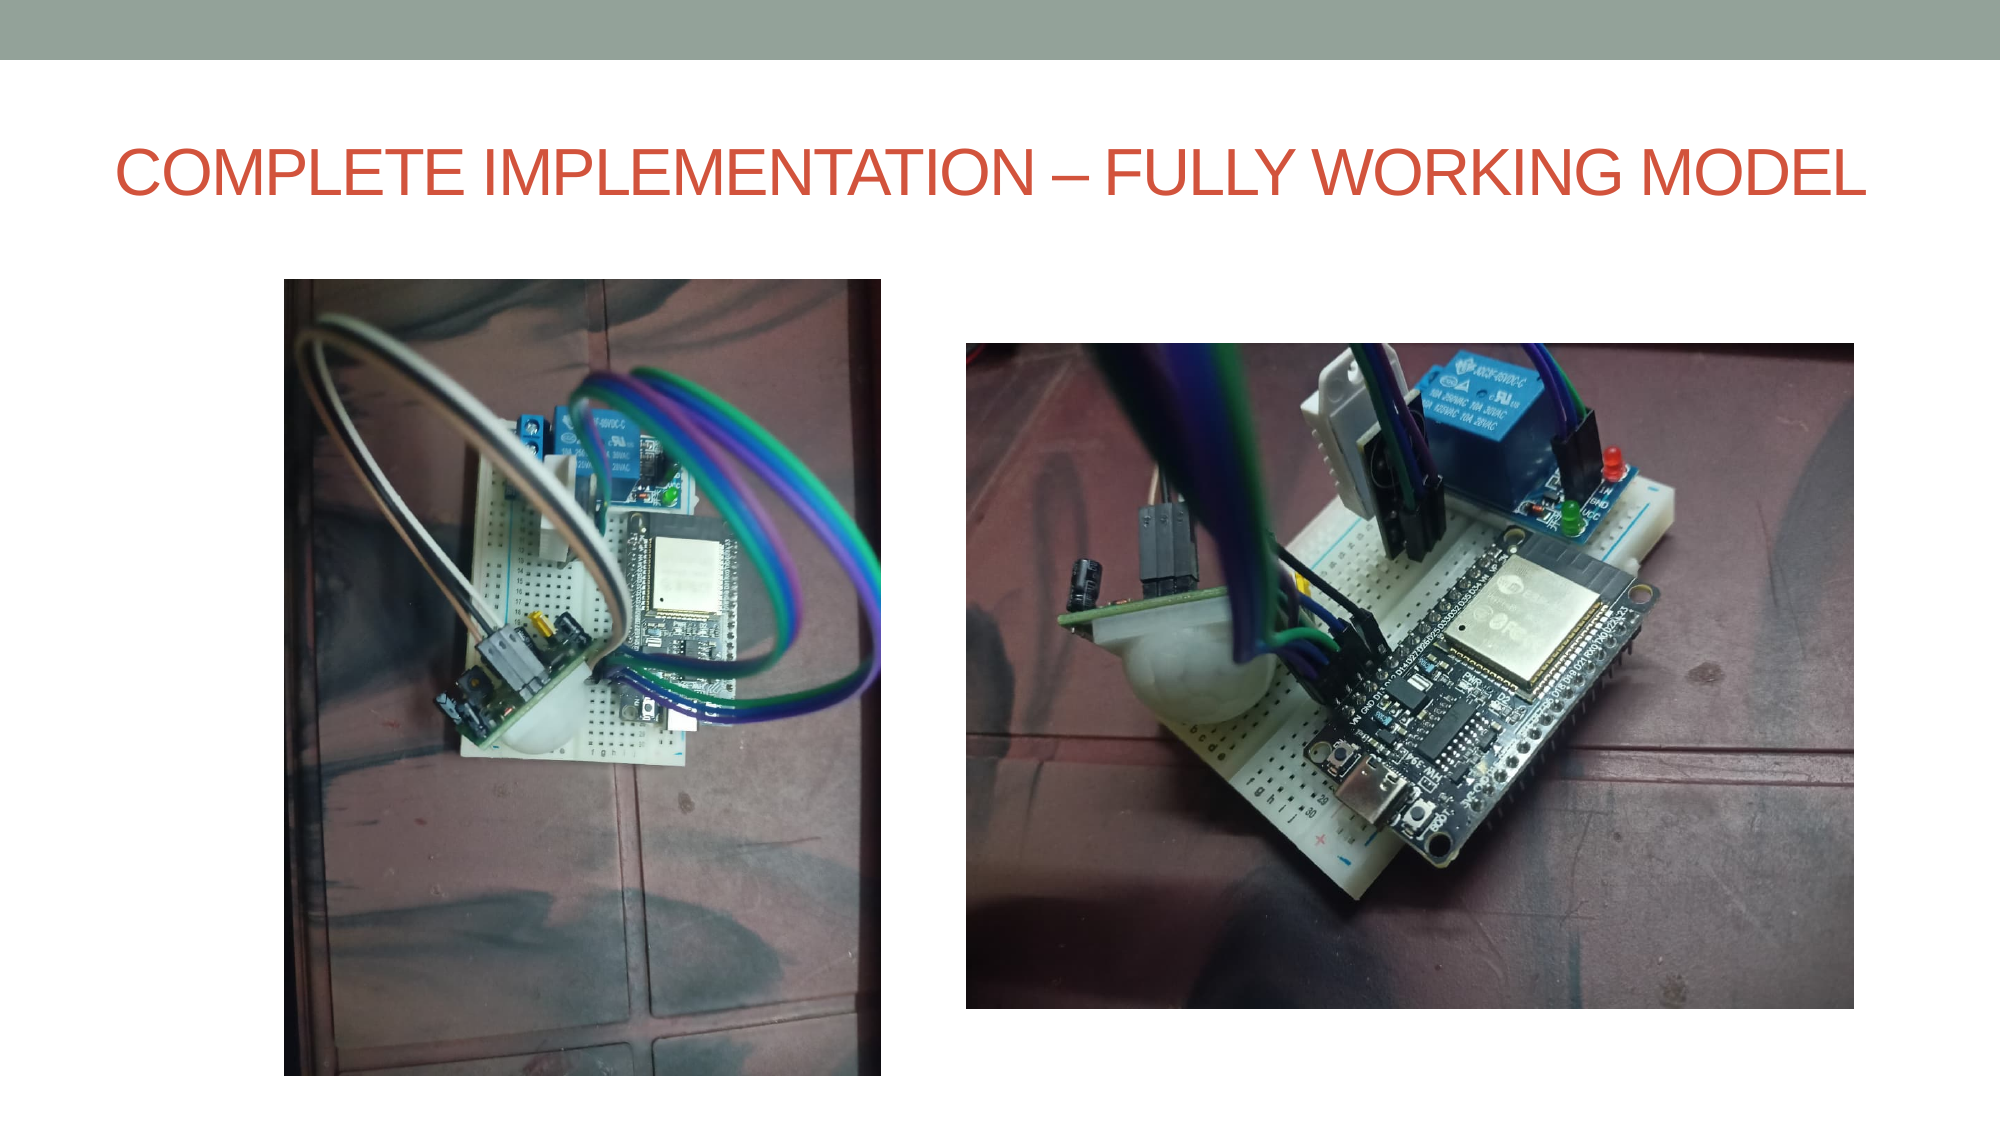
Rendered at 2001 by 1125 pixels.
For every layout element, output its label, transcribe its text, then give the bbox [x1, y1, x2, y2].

picture [966, 342, 1854, 1009]
title COMPLETE IMPLEMENTATION – FULLY WORKING MODEL [99, 87, 1933, 250]
picture [283, 279, 882, 1076]
